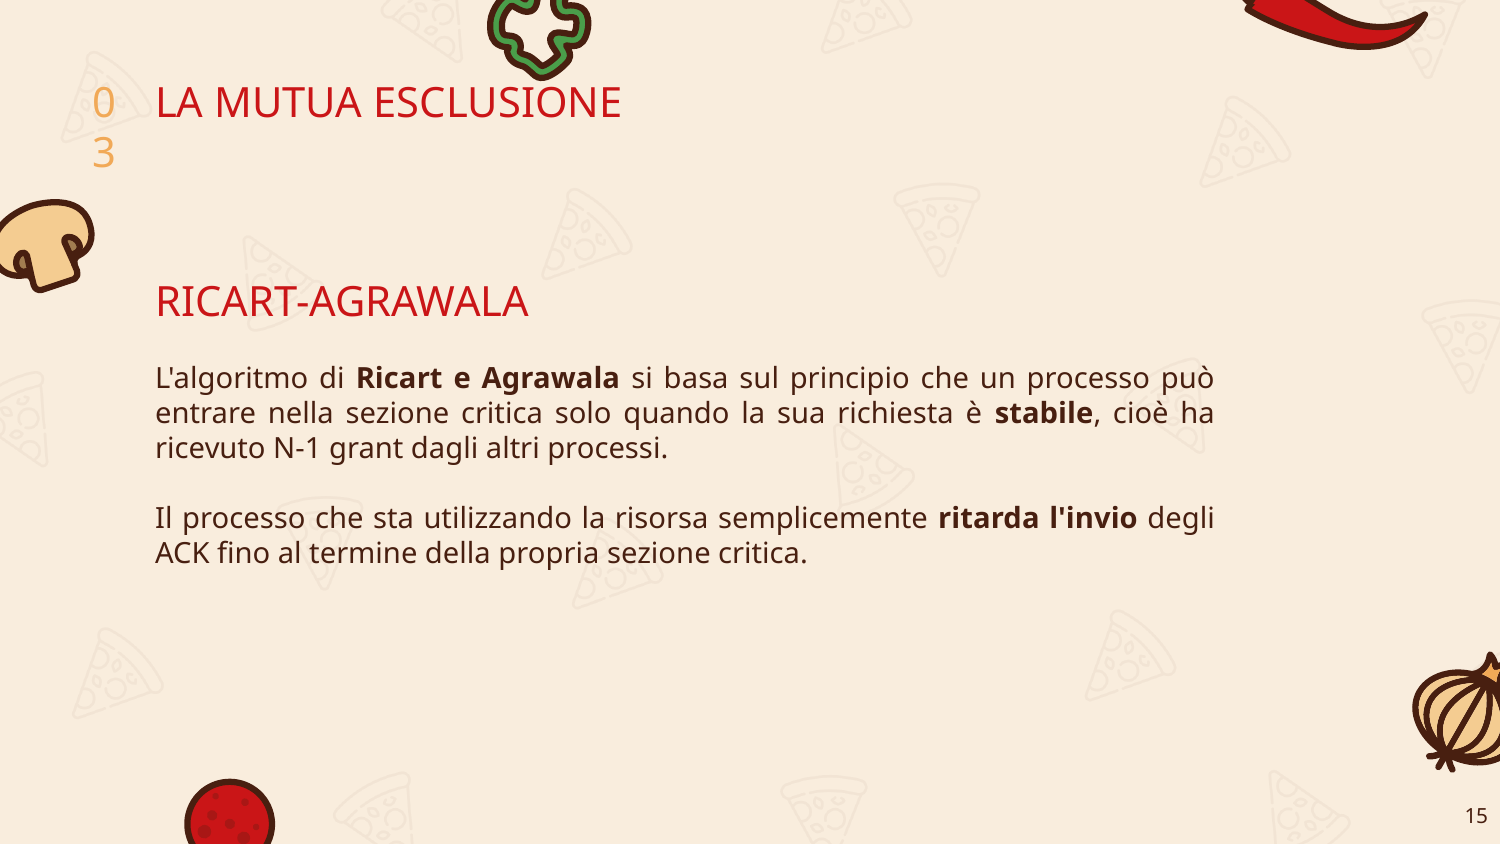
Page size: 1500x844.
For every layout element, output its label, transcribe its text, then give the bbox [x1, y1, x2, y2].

text_box LA MUTUA ESCLUSIONE [140, 68, 778, 133]
picture [0, 0, 1500, 844]
text_box 03 [67, 68, 141, 183]
picture [506, 0, 573, 62]
text_box RICART-AGRAWALA L'algoritmo di Ricart e Agrawala si basa sul principio che un processo può entrare nella sezione critica solo quando la sua richiesta è stabile, cioè ha ricevuto N-1 grant dagli altri processi. Il processo che sta utilizzando la risorsa semplicemente ritarda l'invio degli ACK fino al termine della propria sezione critica. [140, 266, 1230, 577]
text_box 15 [1449, 795, 1500, 835]
